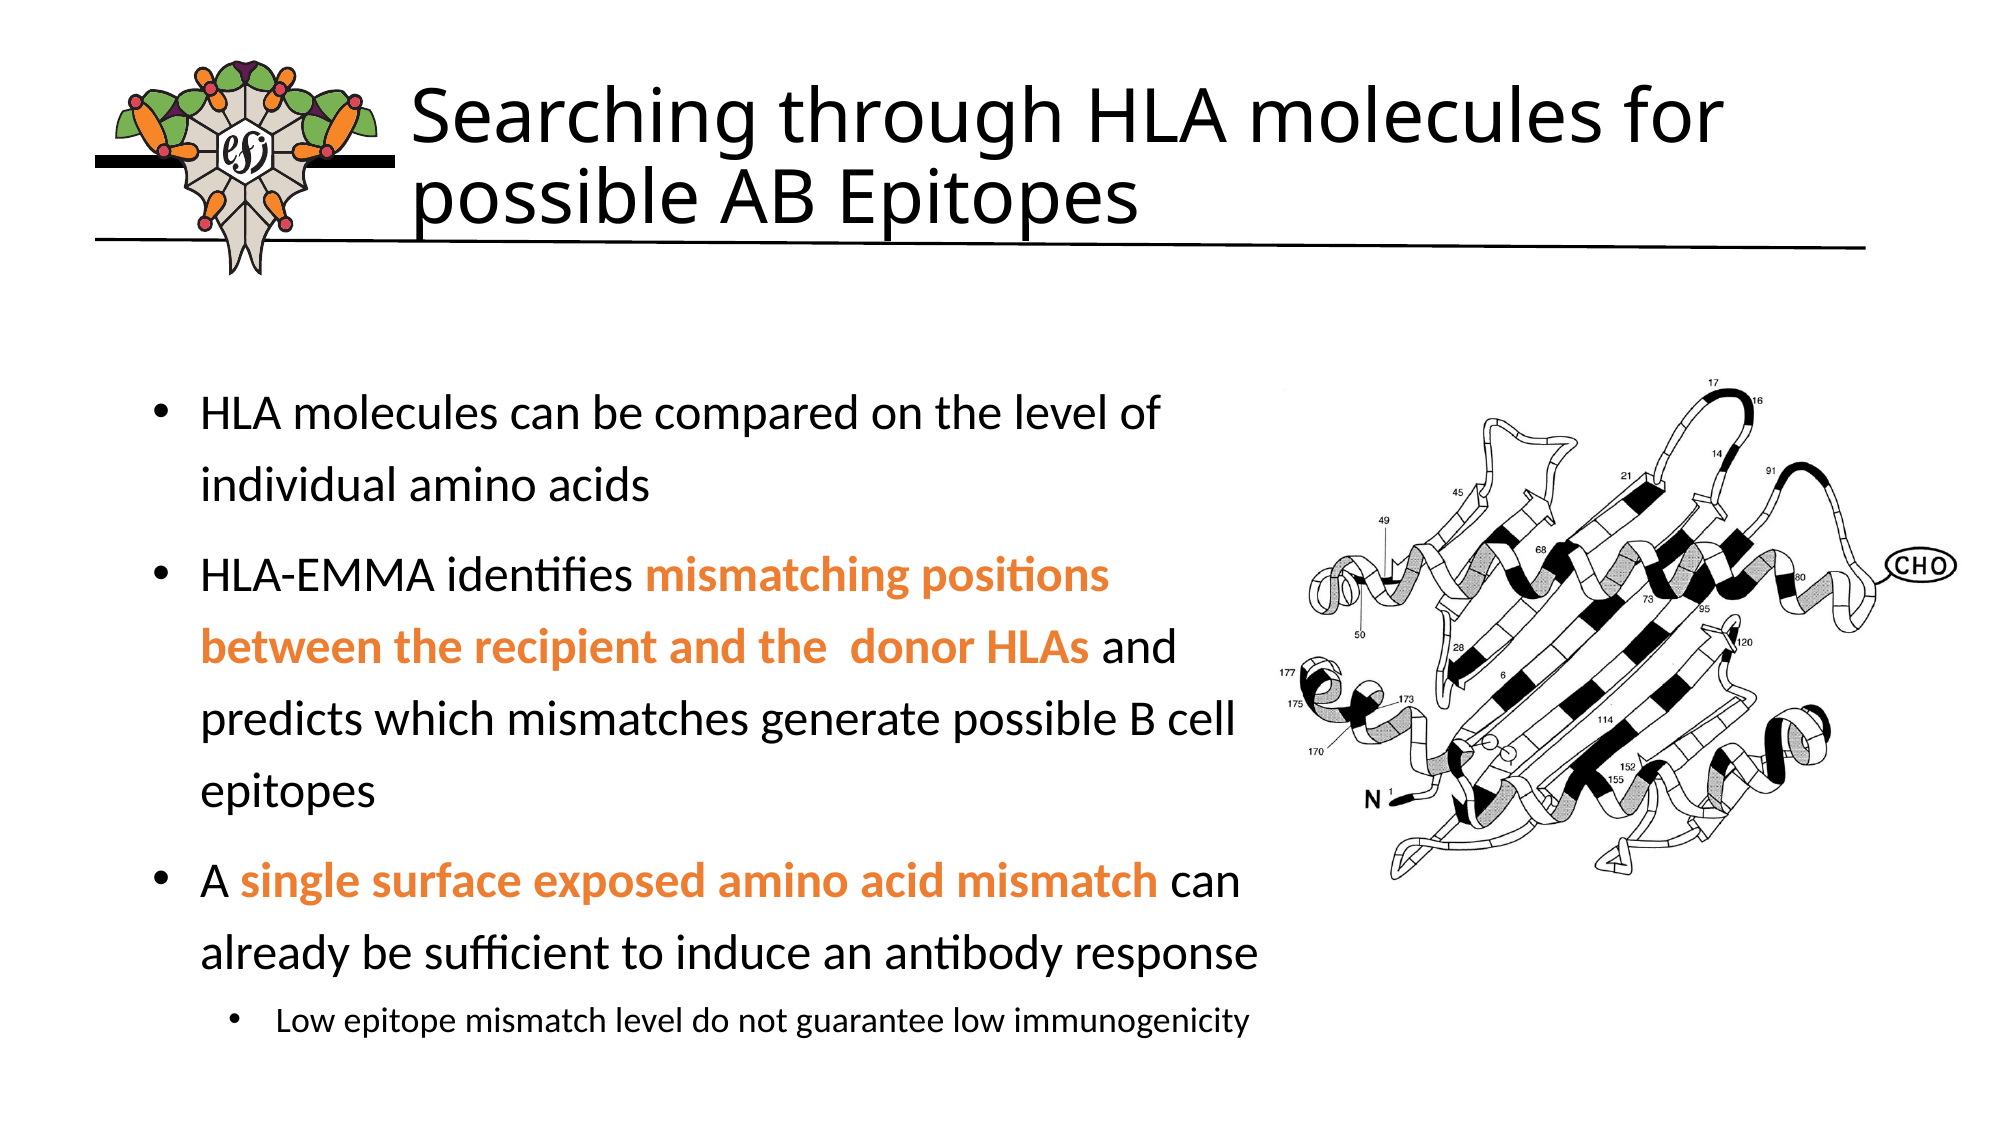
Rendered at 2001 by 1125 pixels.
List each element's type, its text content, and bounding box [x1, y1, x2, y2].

list HLA molecules can be compared on the level of individual amino acids HLA-EMMA identifies mismatching positions between the recipient and the donor HLAs and predicts which mismatches generate possible B cell epitopes A single surface exposed amino acid mismatch can already be sufficient to induce an antibody response Low epitope mismatch level do not guarantee low immunogenicity [137, 299, 1282, 1075]
picture [1277, 367, 1969, 891]
title Searching through HLA molecules for possible AB Epitopes [395, 50, 1863, 268]
